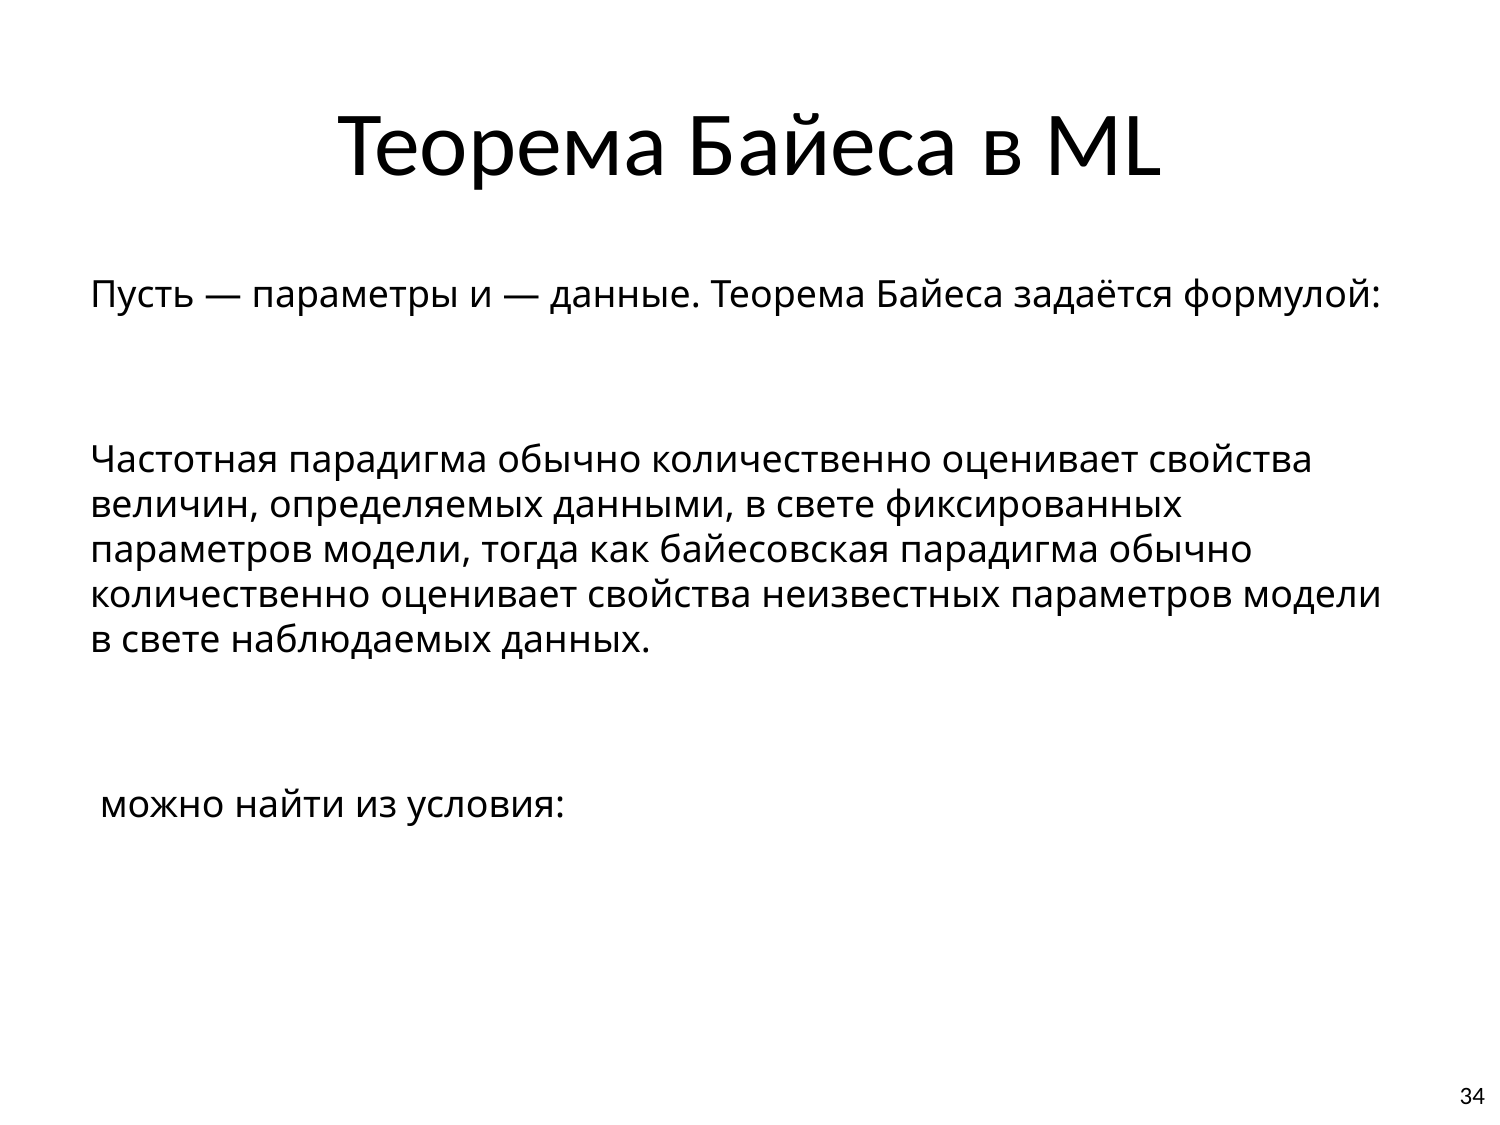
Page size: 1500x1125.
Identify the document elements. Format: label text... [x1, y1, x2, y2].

slide_number 34 [1149, 1065, 1500, 1125]
title Теорема Байеса в ML [75, 45, 1425, 233]
